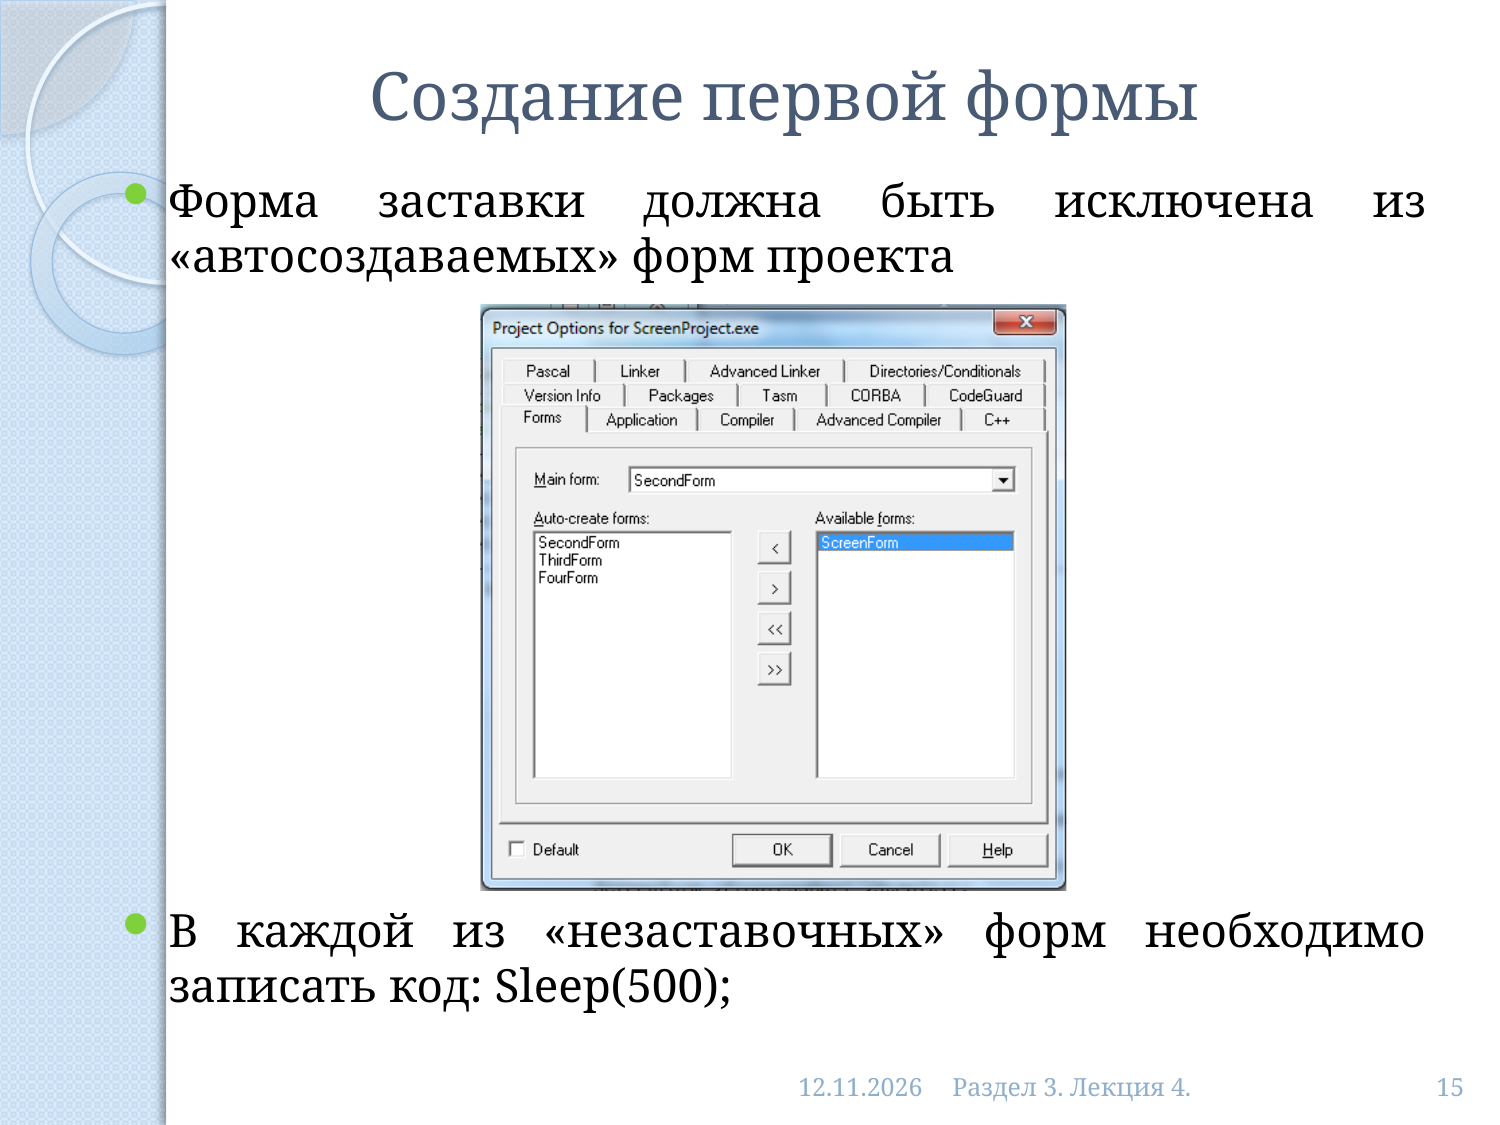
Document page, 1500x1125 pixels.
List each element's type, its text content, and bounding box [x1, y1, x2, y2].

slide_number 15 [1413, 1034, 1488, 1113]
footer Раздел 3. Лекция 4. [937, 1034, 1413, 1113]
list Форма заставки должна быть исключена из «автосоздаваемых» форм проекта В каждой из «незаставочных» форм необходимо записать код: Sleep(500); [93, 164, 1442, 1032]
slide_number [587, 1034, 937, 1113]
title Создание первой формы [46, 23, 1500, 164]
picture [480, 304, 1067, 891]
